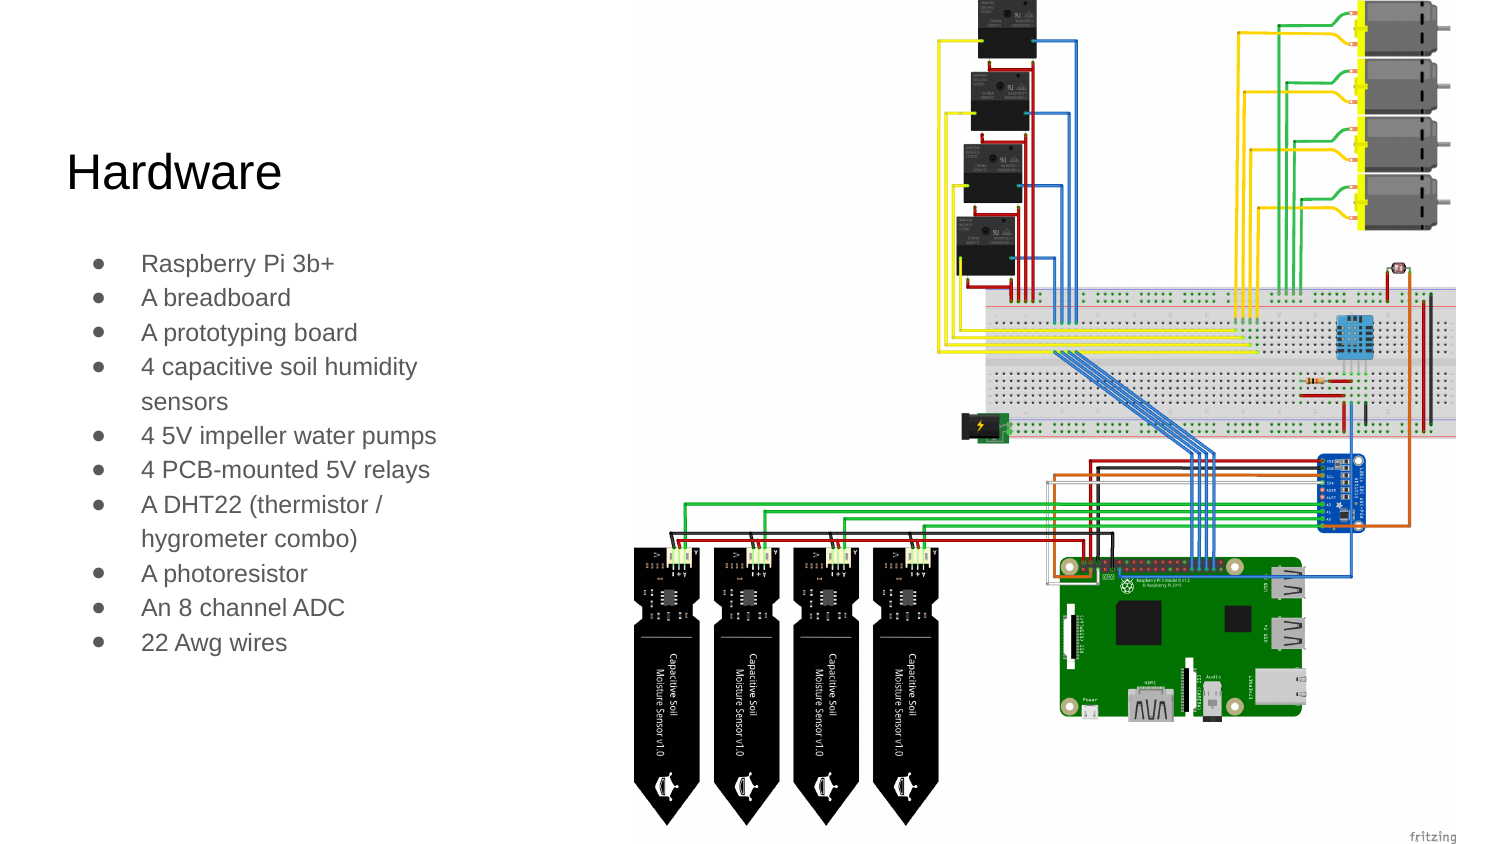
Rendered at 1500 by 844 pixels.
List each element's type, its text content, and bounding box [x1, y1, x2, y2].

list Raspberry Pi 3b+ A breadboard A prototyping board 4 capacitive soil humidity sensors 4 5V impeller water pumps 4 PCB-mounted 5V relays A DHT22 (thermistor / hygrometer combo) A photoresistor An 8 channel ADC 22 Awg wires [51, 227, 512, 750]
title Hardware [51, 91, 512, 216]
picture [633, 0, 1456, 844]
